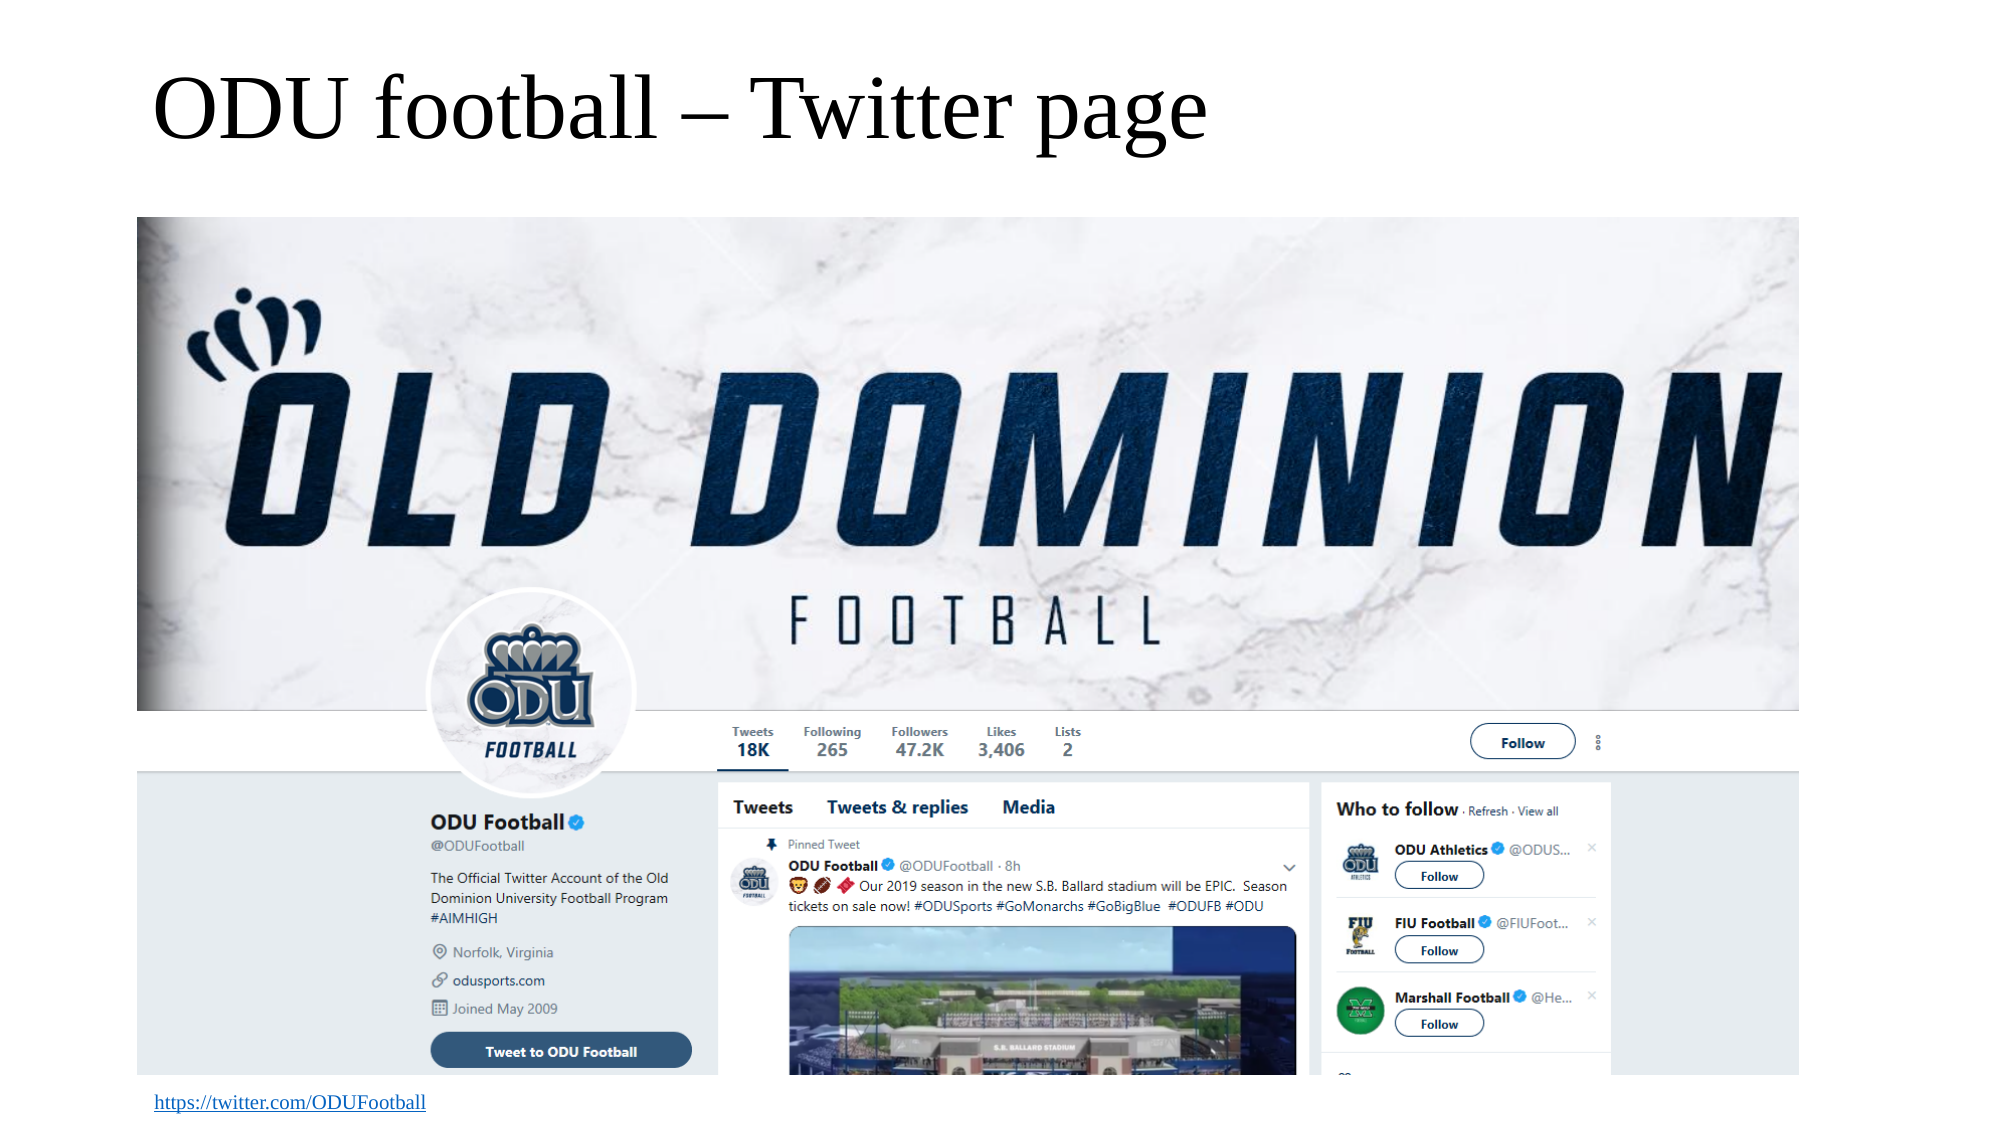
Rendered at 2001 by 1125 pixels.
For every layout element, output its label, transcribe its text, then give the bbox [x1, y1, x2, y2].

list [137, 217, 1799, 1075]
text_box https://twitter.com/ODUFootball [139, 1081, 442, 1125]
title ODU football – Twitter page [137, 0, 1863, 218]
